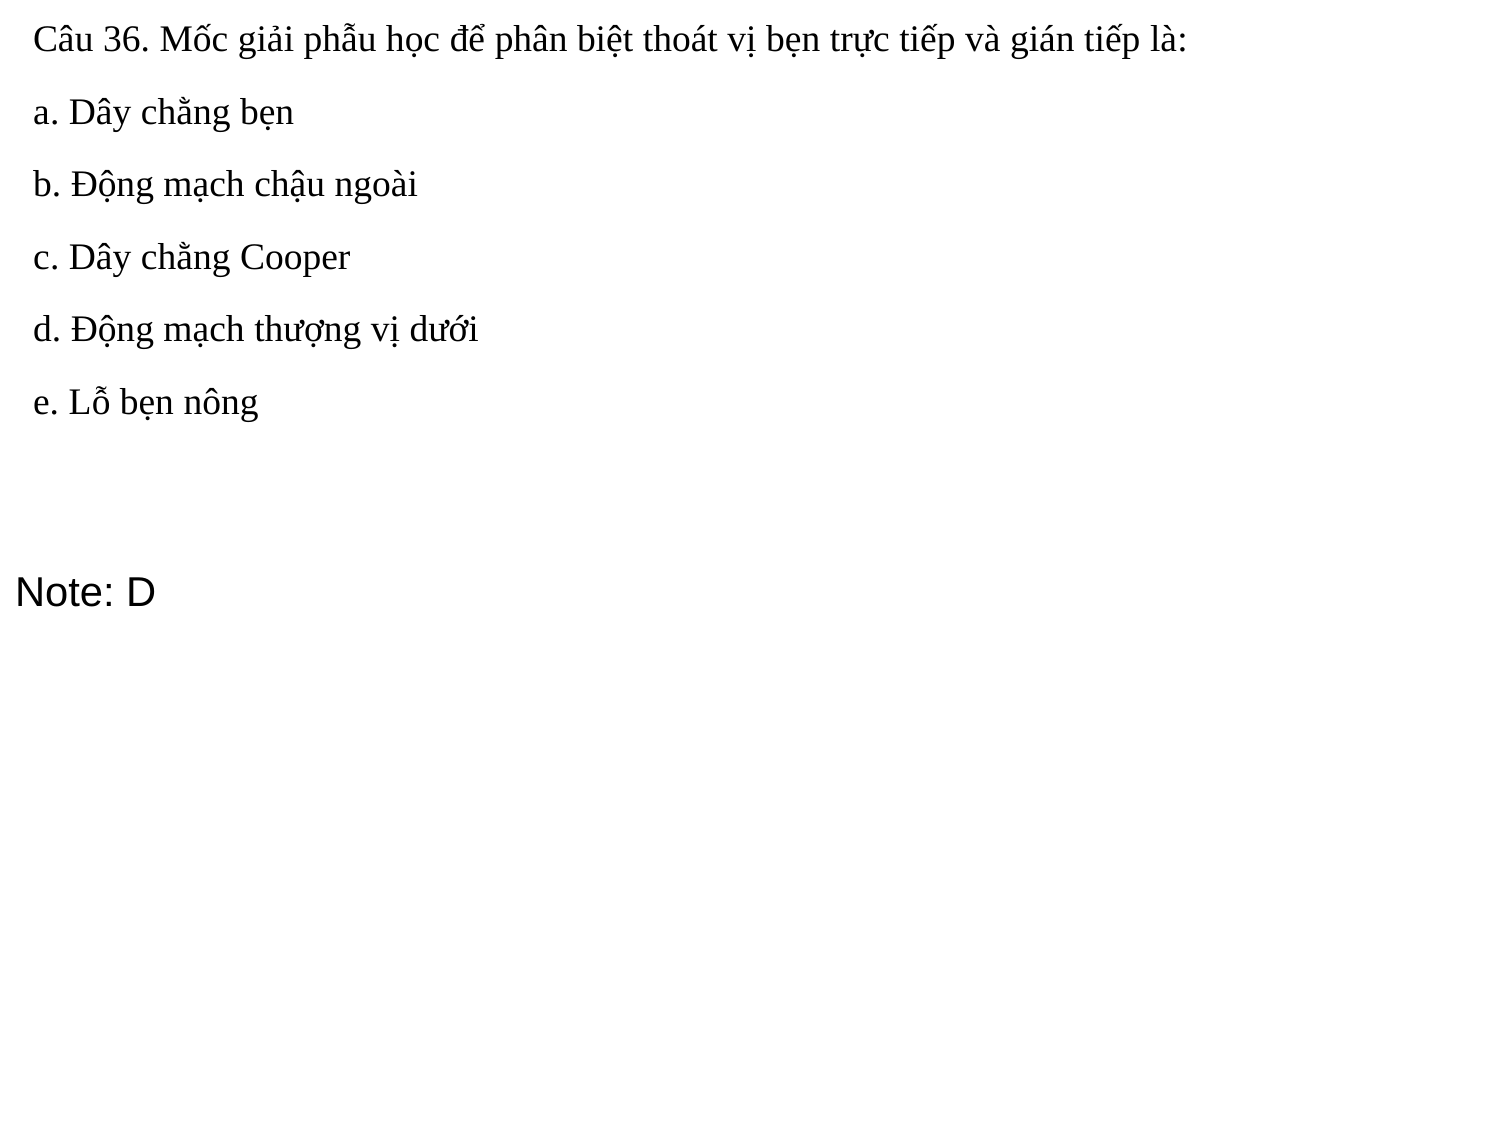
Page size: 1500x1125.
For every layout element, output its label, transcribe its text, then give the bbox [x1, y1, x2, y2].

text_box Câu 36. Mốc giải phẫu học để phân biệt thoát vị bẹn trực tiếp và gián tiếp là: a. Dây chằng bẹn b. Động mạch chậu ngoài c. Dây chằng Cooper d. Động mạch thượng vị dưới e. Lỗ bẹn nông [18, 0, 1438, 430]
subtitle Note: D [0, 562, 1500, 1094]
